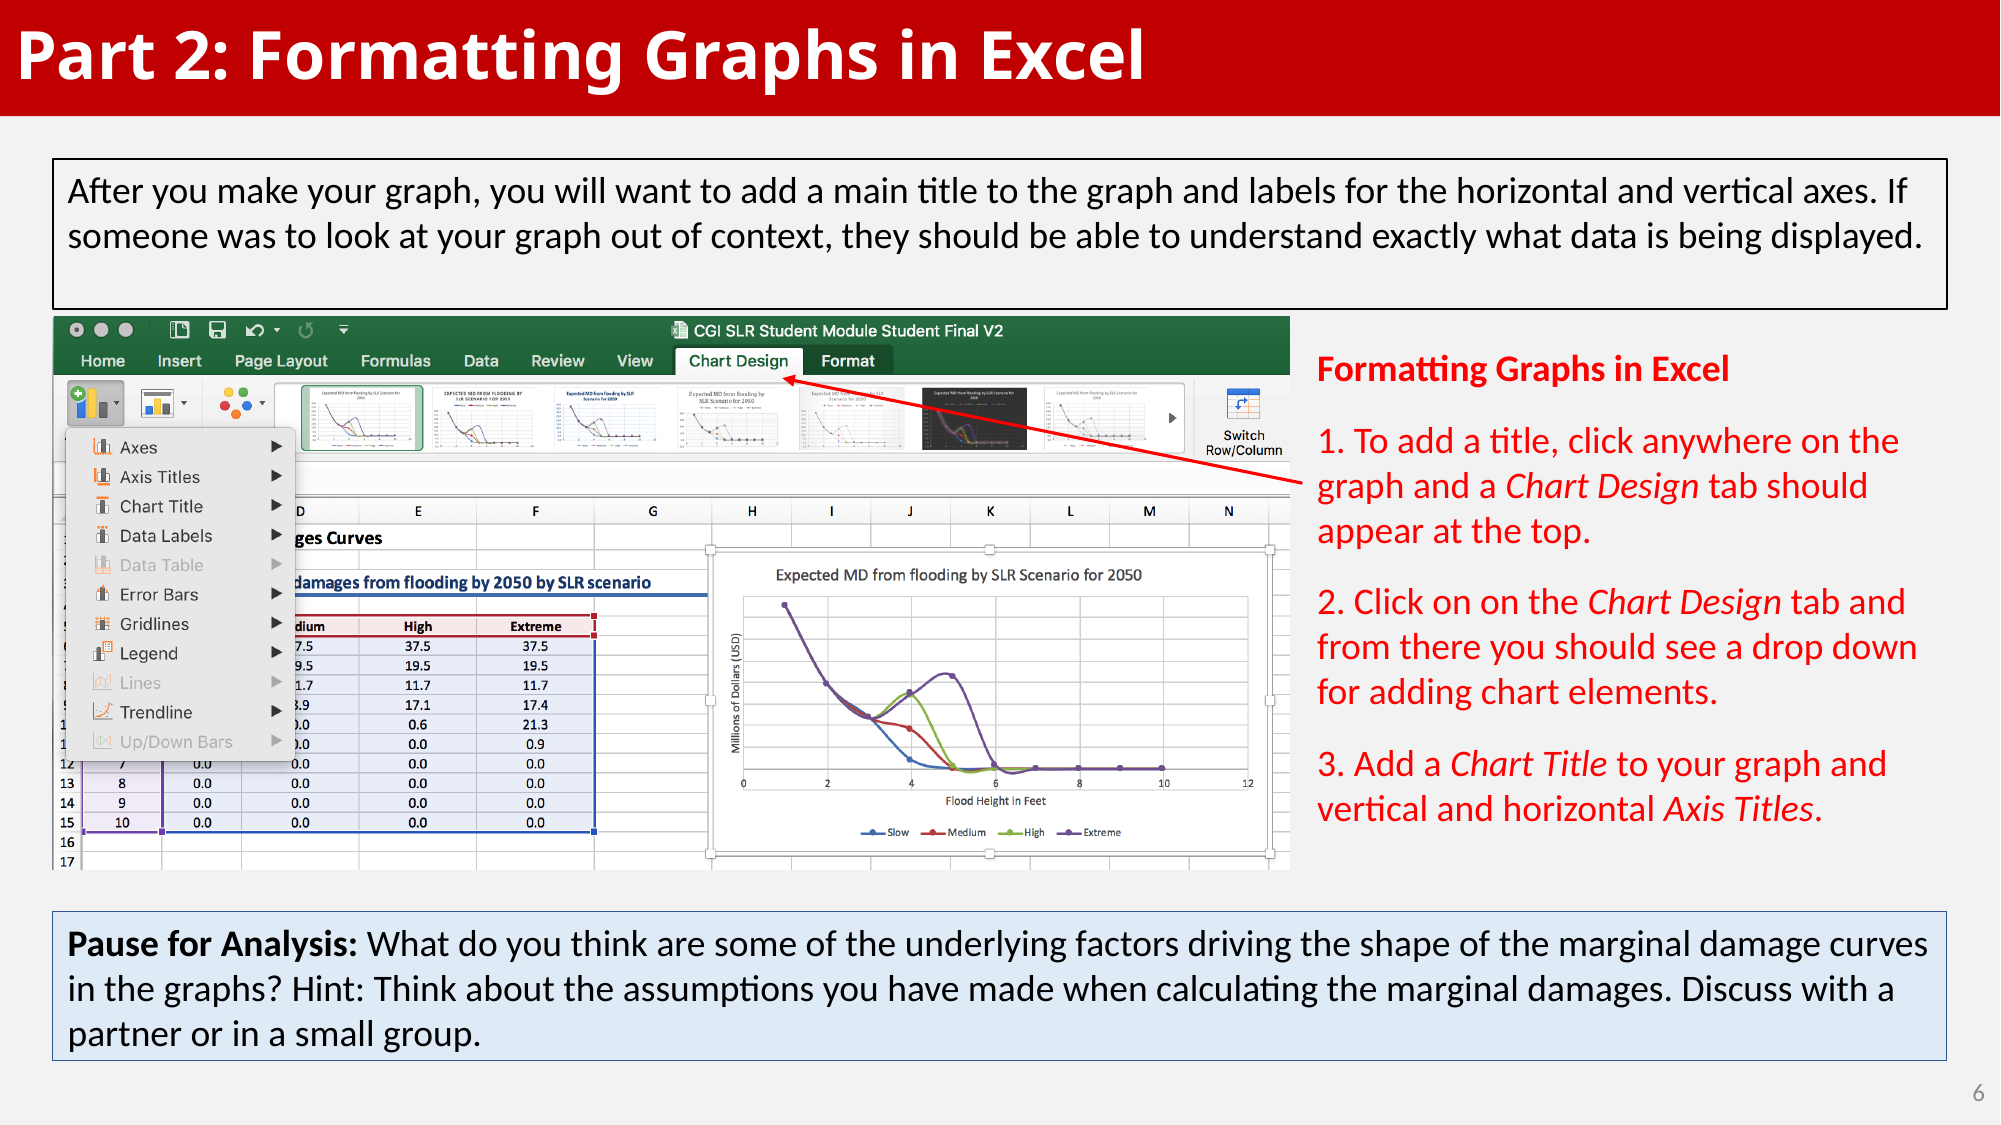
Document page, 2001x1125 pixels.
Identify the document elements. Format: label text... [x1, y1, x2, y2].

slide_number 6 [1550, 1061, 2000, 1121]
text_box Pause for Analysis: What do you think are some of the underlying factors driving the shape of the marginal damage curves in the graphs? Hint: Think about the assumptions you have made when calculating the marginal damages. Discuss with a partner or in a small group. [52, 911, 1947, 1061]
title Part 2: Formatting Graphs in Excel [0, 0, 2000, 117]
text_box After you make your graph, you will want to add a main title to the graph and labels for the horizontal and vertical axes. If someone was to look at your graph out of context, they should be able to understand exactly what data is being displayed. [52, 159, 1947, 309]
text_box Formatting Graphs in Excel 1. To add a title, click anywhere on the graph and a Chart Design tab should appear at the top. 2. Click on on the Chart Design tab and from there you should see a drop down for adding chart elements. 3. Add a Chart Title to your graph and vertical and horizontal Axis Titles. [1302, 336, 1969, 836]
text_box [782, 378, 1303, 484]
picture [52, 316, 1290, 871]
